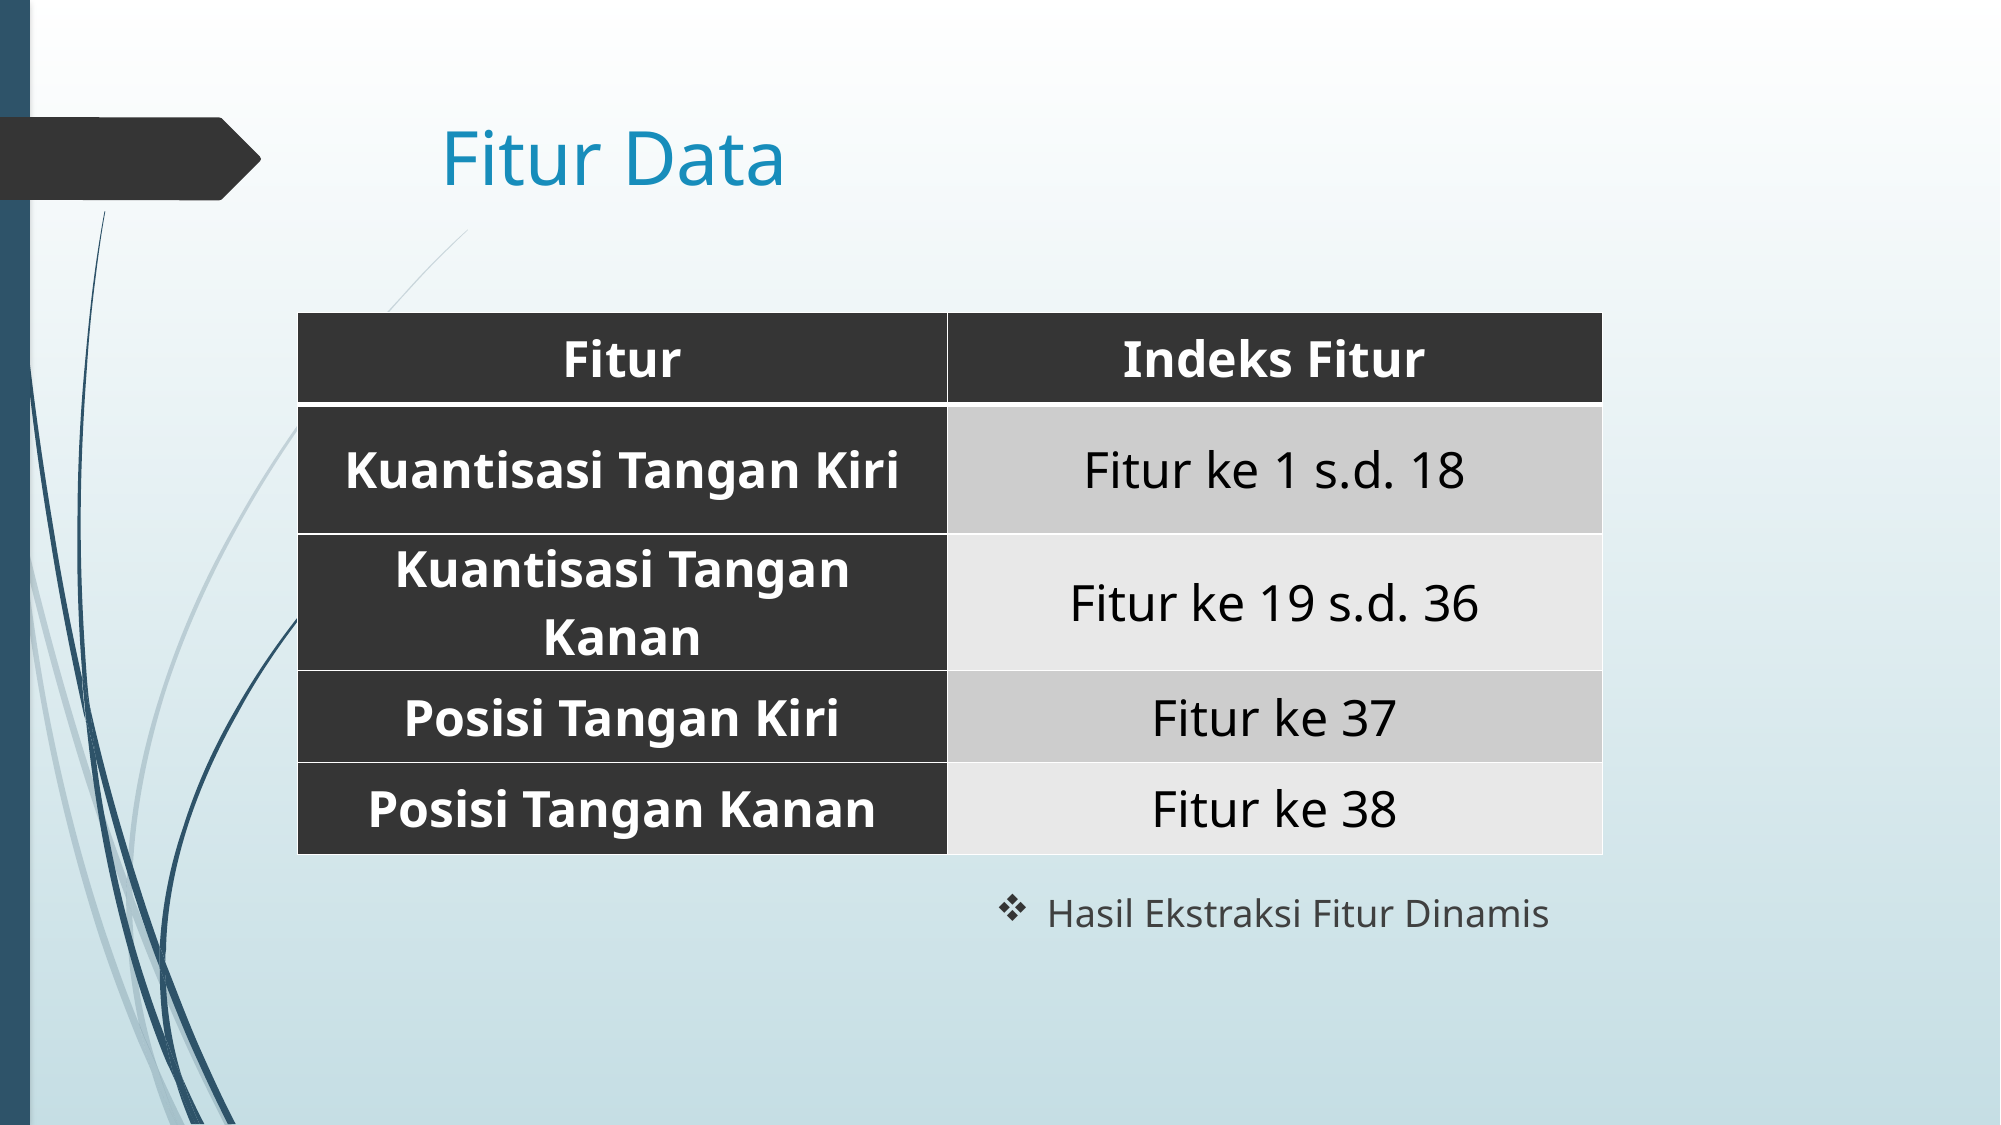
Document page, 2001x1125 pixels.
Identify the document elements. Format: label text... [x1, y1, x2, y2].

table_header Indeks Fitur [948, 313, 1602, 402]
table_cell Posisi Tangan Kiri [298, 671, 947, 762]
table_header Fitur [298, 313, 947, 402]
text_box Hasil Ekstraksi Fitur Dinamis [980, 879, 1603, 991]
table_cell Fitur ke 19 s.d. 36 [948, 535, 1602, 670]
table_cell Kuantisasi Tangan Kanan [298, 535, 947, 670]
table_cell Kuantisasi Tangan Kiri [298, 407, 947, 533]
title Fitur Data [425, 102, 1888, 313]
table_cell Fitur ke 37 [948, 671, 1602, 762]
table_cell Posisi Tangan Kanan [298, 763, 947, 854]
table_cell Fitur ke 38 [948, 763, 1602, 854]
table_cell Fitur ke 1 s.d. 18 [948, 407, 1602, 533]
